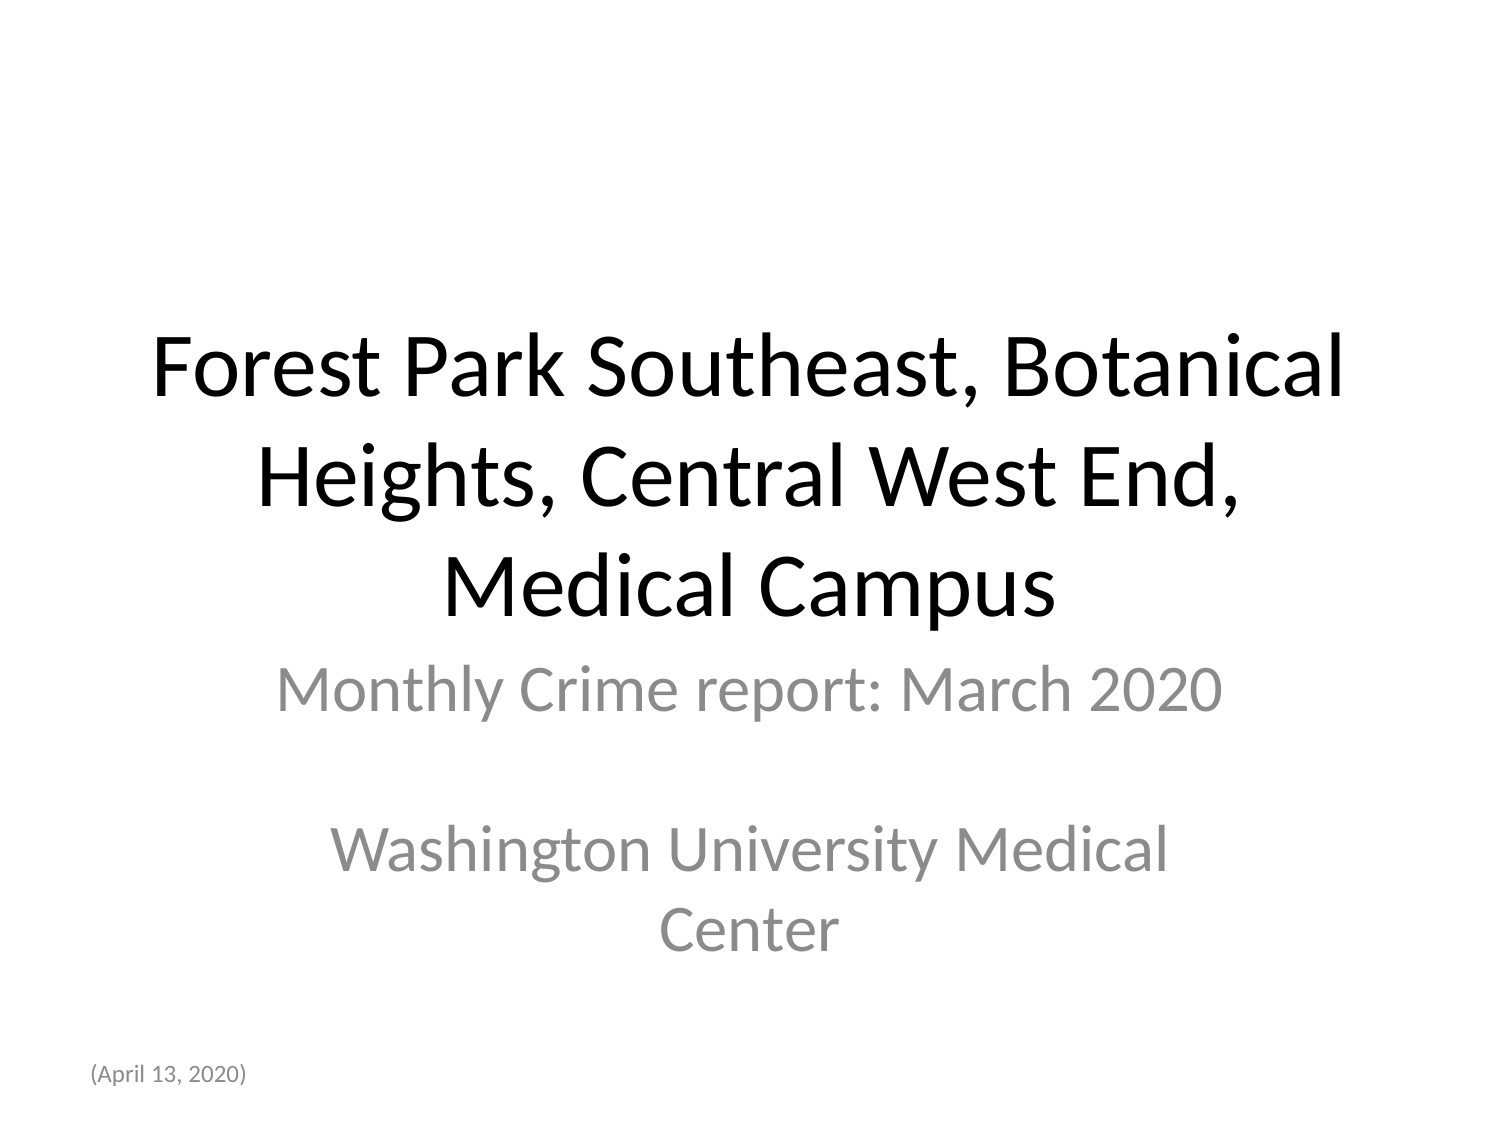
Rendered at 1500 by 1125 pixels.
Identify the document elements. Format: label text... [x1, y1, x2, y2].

title Forest Park Southeast, Botanical Heights, Central West End, Medical Campus [112, 349, 1388, 591]
subtitle Monthly Crime report: March 2020 Washington University Medical Center [225, 637, 1275, 925]
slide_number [75, 1042, 425, 1103]
